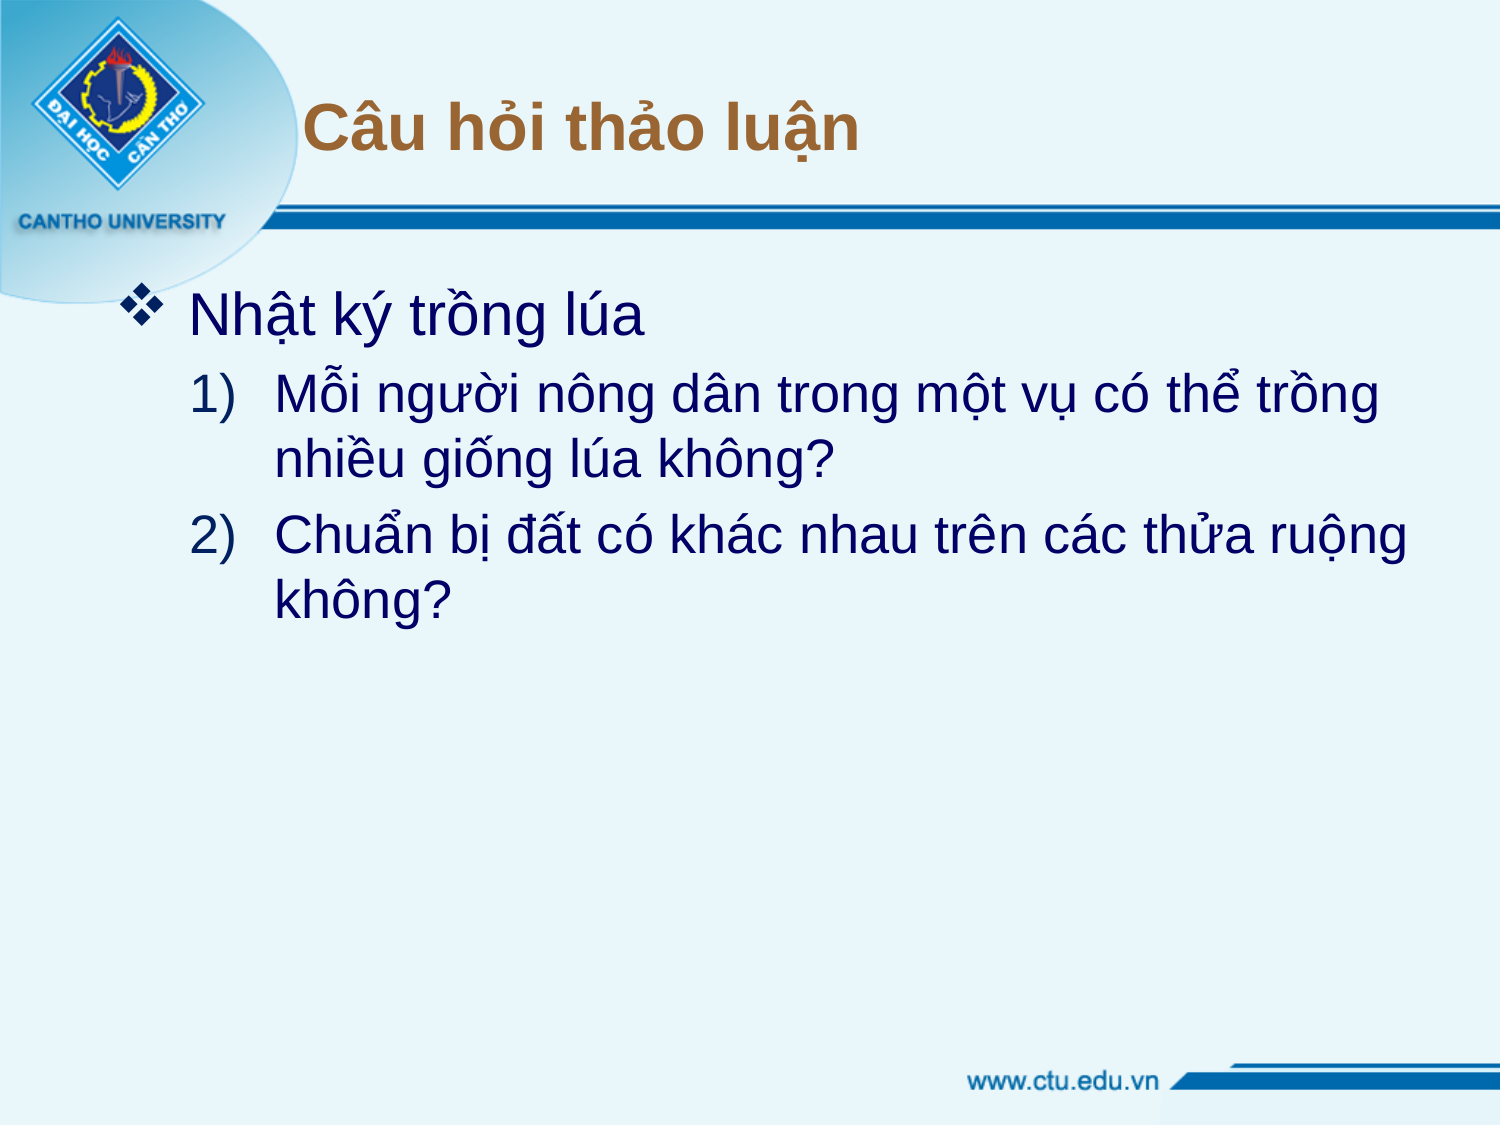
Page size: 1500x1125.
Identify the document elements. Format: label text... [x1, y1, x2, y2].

title Câu hỏi thảo luận [287, 46, 1450, 202]
list Nhật ký trồng lúa Mỗi người nông dân trong một vụ có thể trồng nhiều giống lúa không? Chuẩn bị đất có khác nhau trên các thửa ruộng không? [99, 267, 1450, 1038]
picture [0, 0, 1500, 1125]
